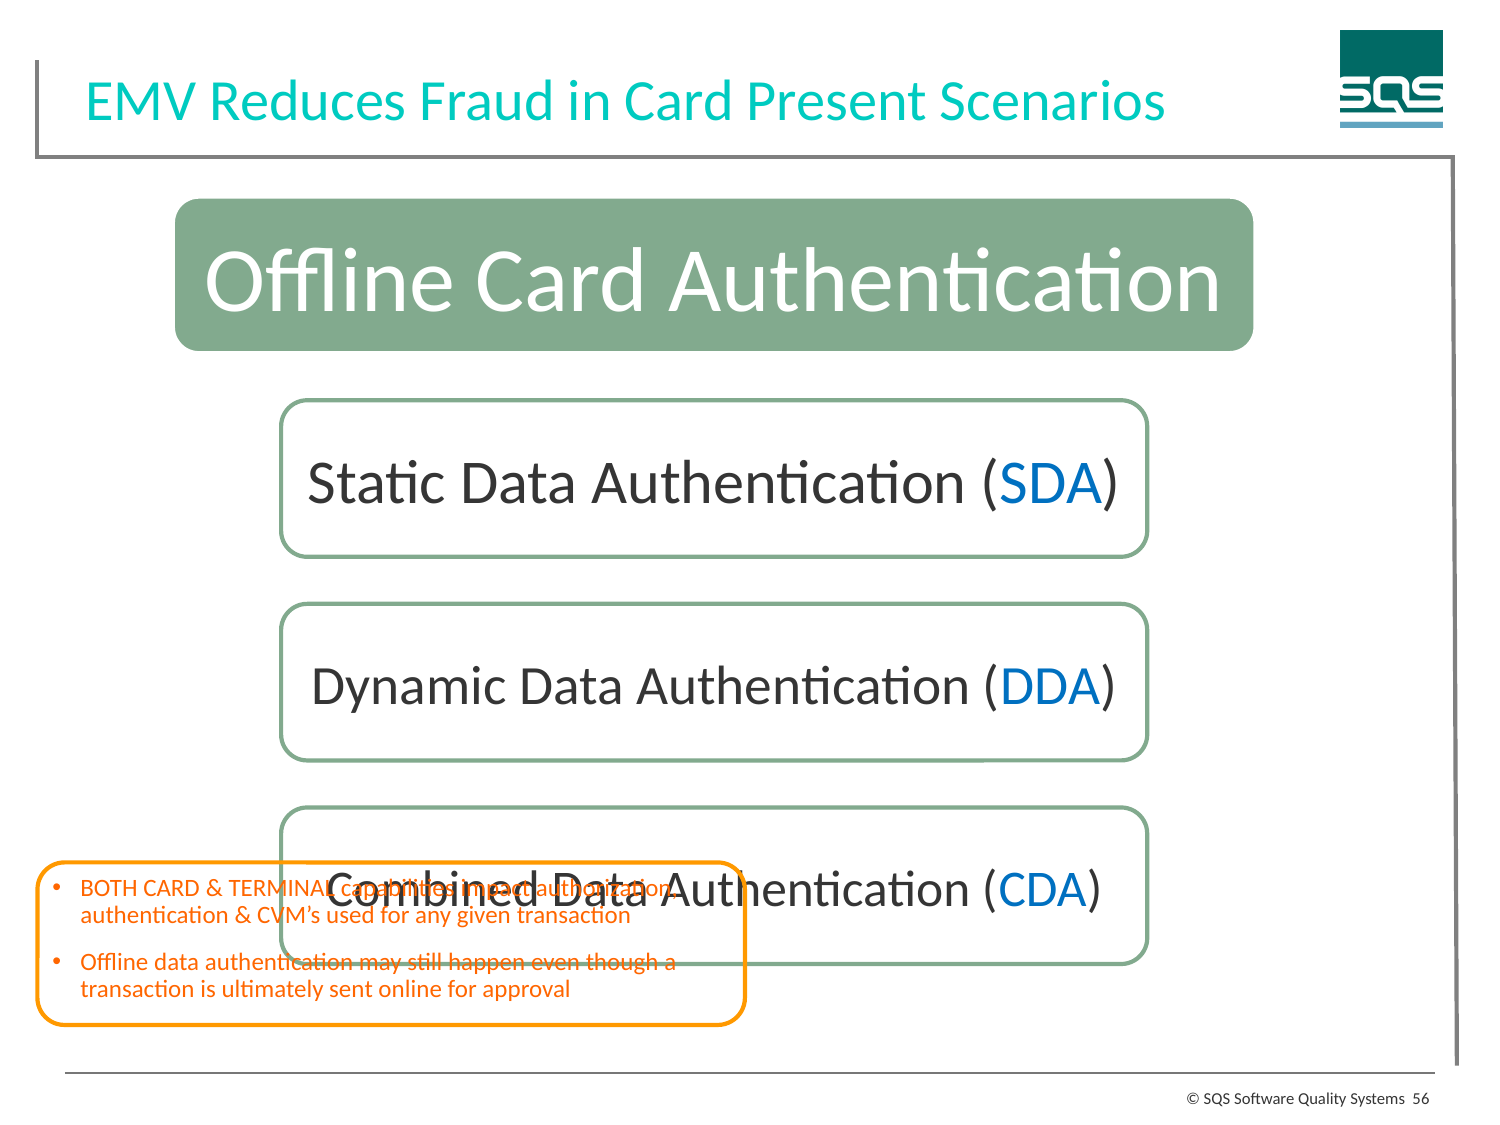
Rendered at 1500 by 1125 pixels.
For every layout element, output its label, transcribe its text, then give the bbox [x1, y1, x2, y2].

slide_number 56 [1406, 1089, 1436, 1111]
picture [1340, 30, 1443, 60]
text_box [34, 60, 1458, 1066]
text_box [37, 196, 1392, 965]
footer © SQS Software Quality Systems [64, 1089, 1406, 1112]
title EMV Reduces Fraud in Card Present Scenarios [0, 54, 1253, 173]
